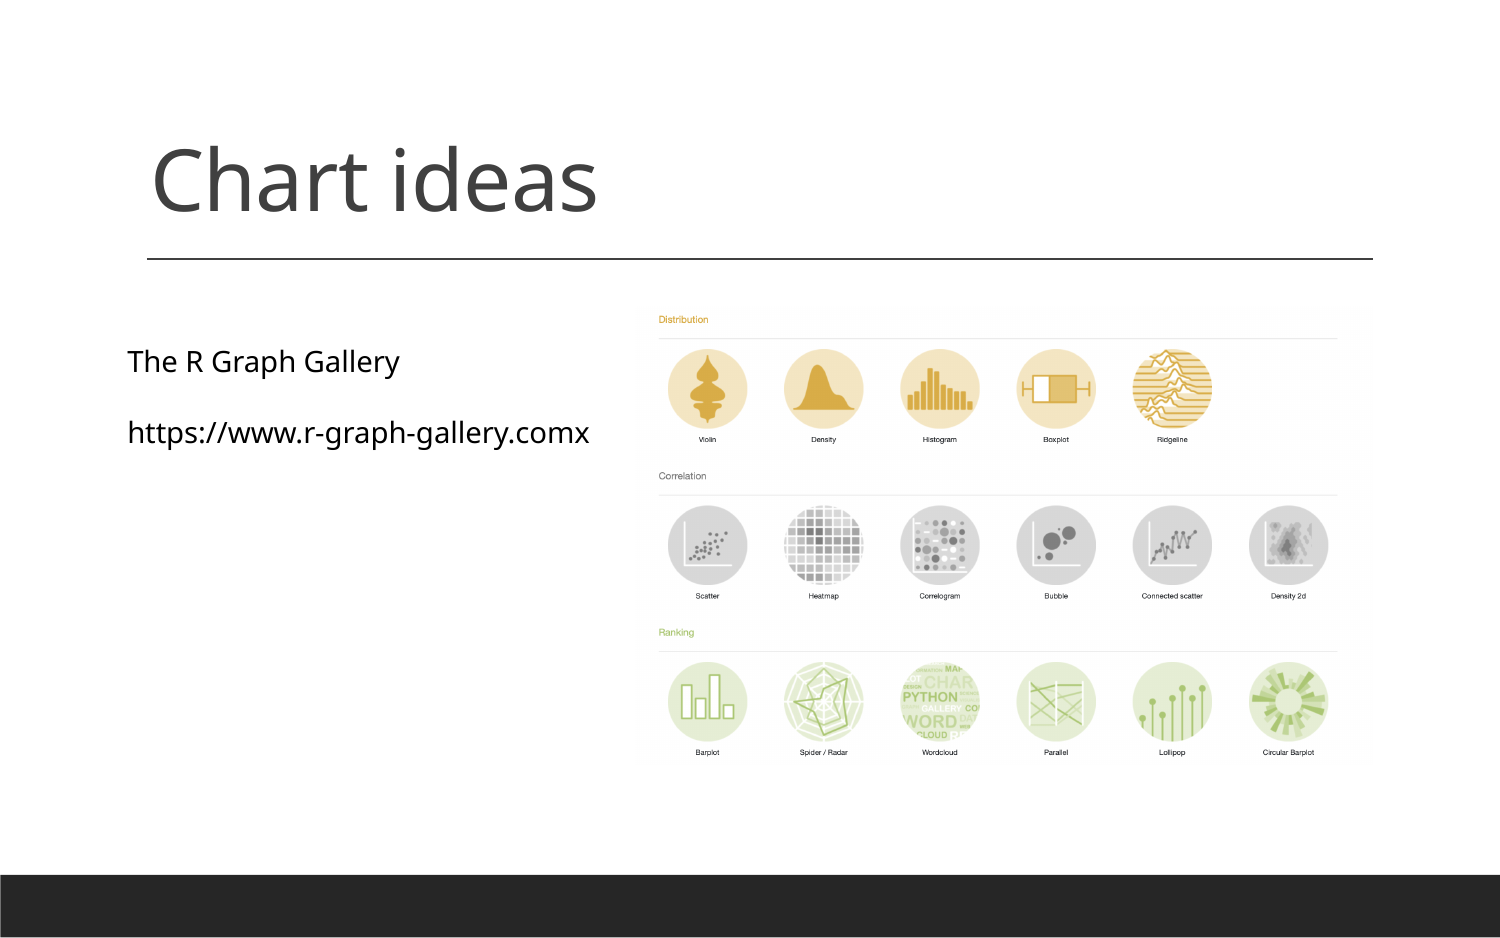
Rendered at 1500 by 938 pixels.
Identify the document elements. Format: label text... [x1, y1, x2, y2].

text_box The R Graph Gallery https://www.r-graph-gallery.comx [112, 336, 606, 457]
picture [634, 306, 1373, 765]
title Chart ideas [135, 39, 1373, 238]
